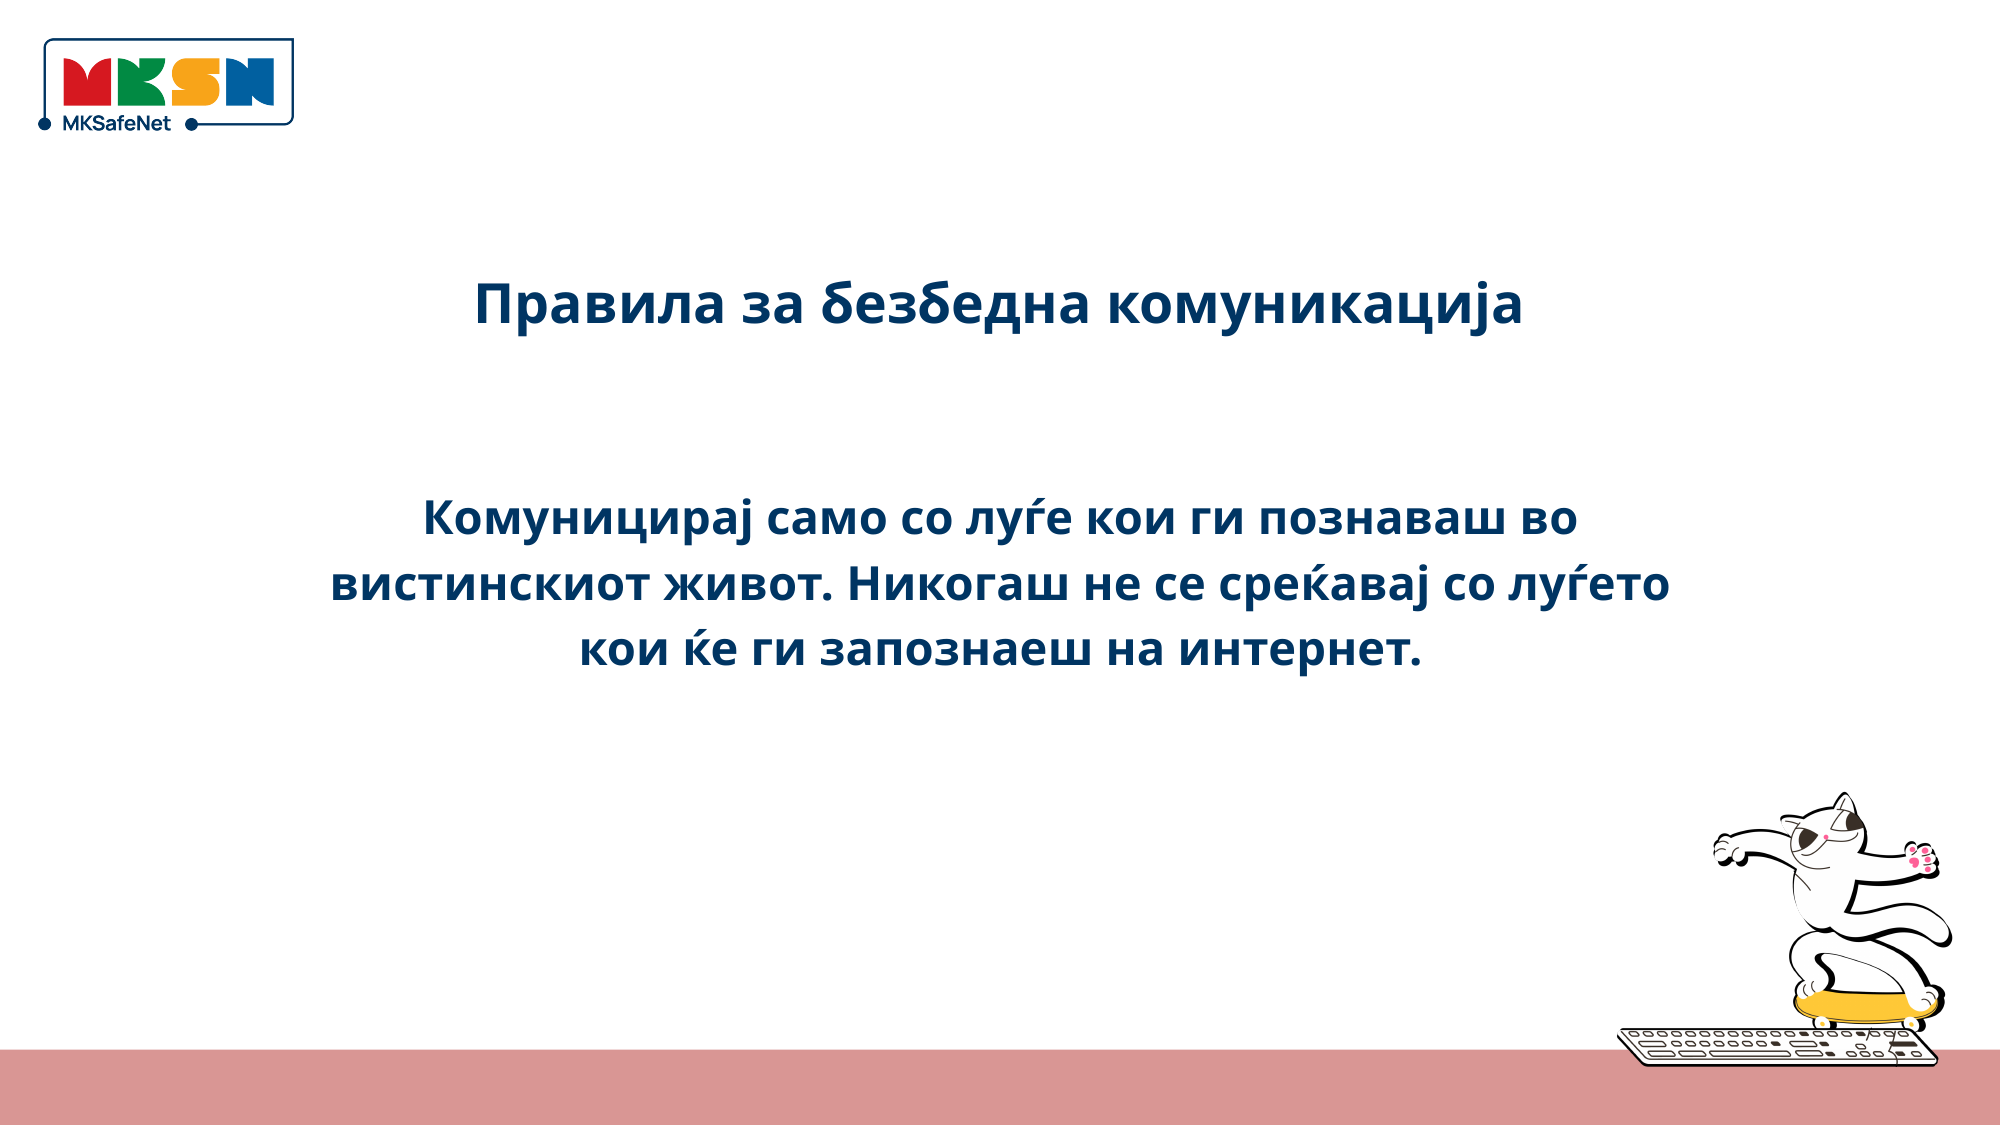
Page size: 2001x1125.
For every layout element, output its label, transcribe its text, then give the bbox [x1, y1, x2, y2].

text_box Правила за безбедна комуникација [59, 211, 1938, 335]
text_box [0, 1049, 2000, 1125]
picture [1596, 789, 1958, 1070]
picture [38, 37, 294, 132]
text_box Комуницирај само со луѓе кои ги познаваш во вистинскиот живот. Никогаш не се среќавај со луѓето кои ќе ги запознаеш на интернет. [314, 473, 1686, 740]
